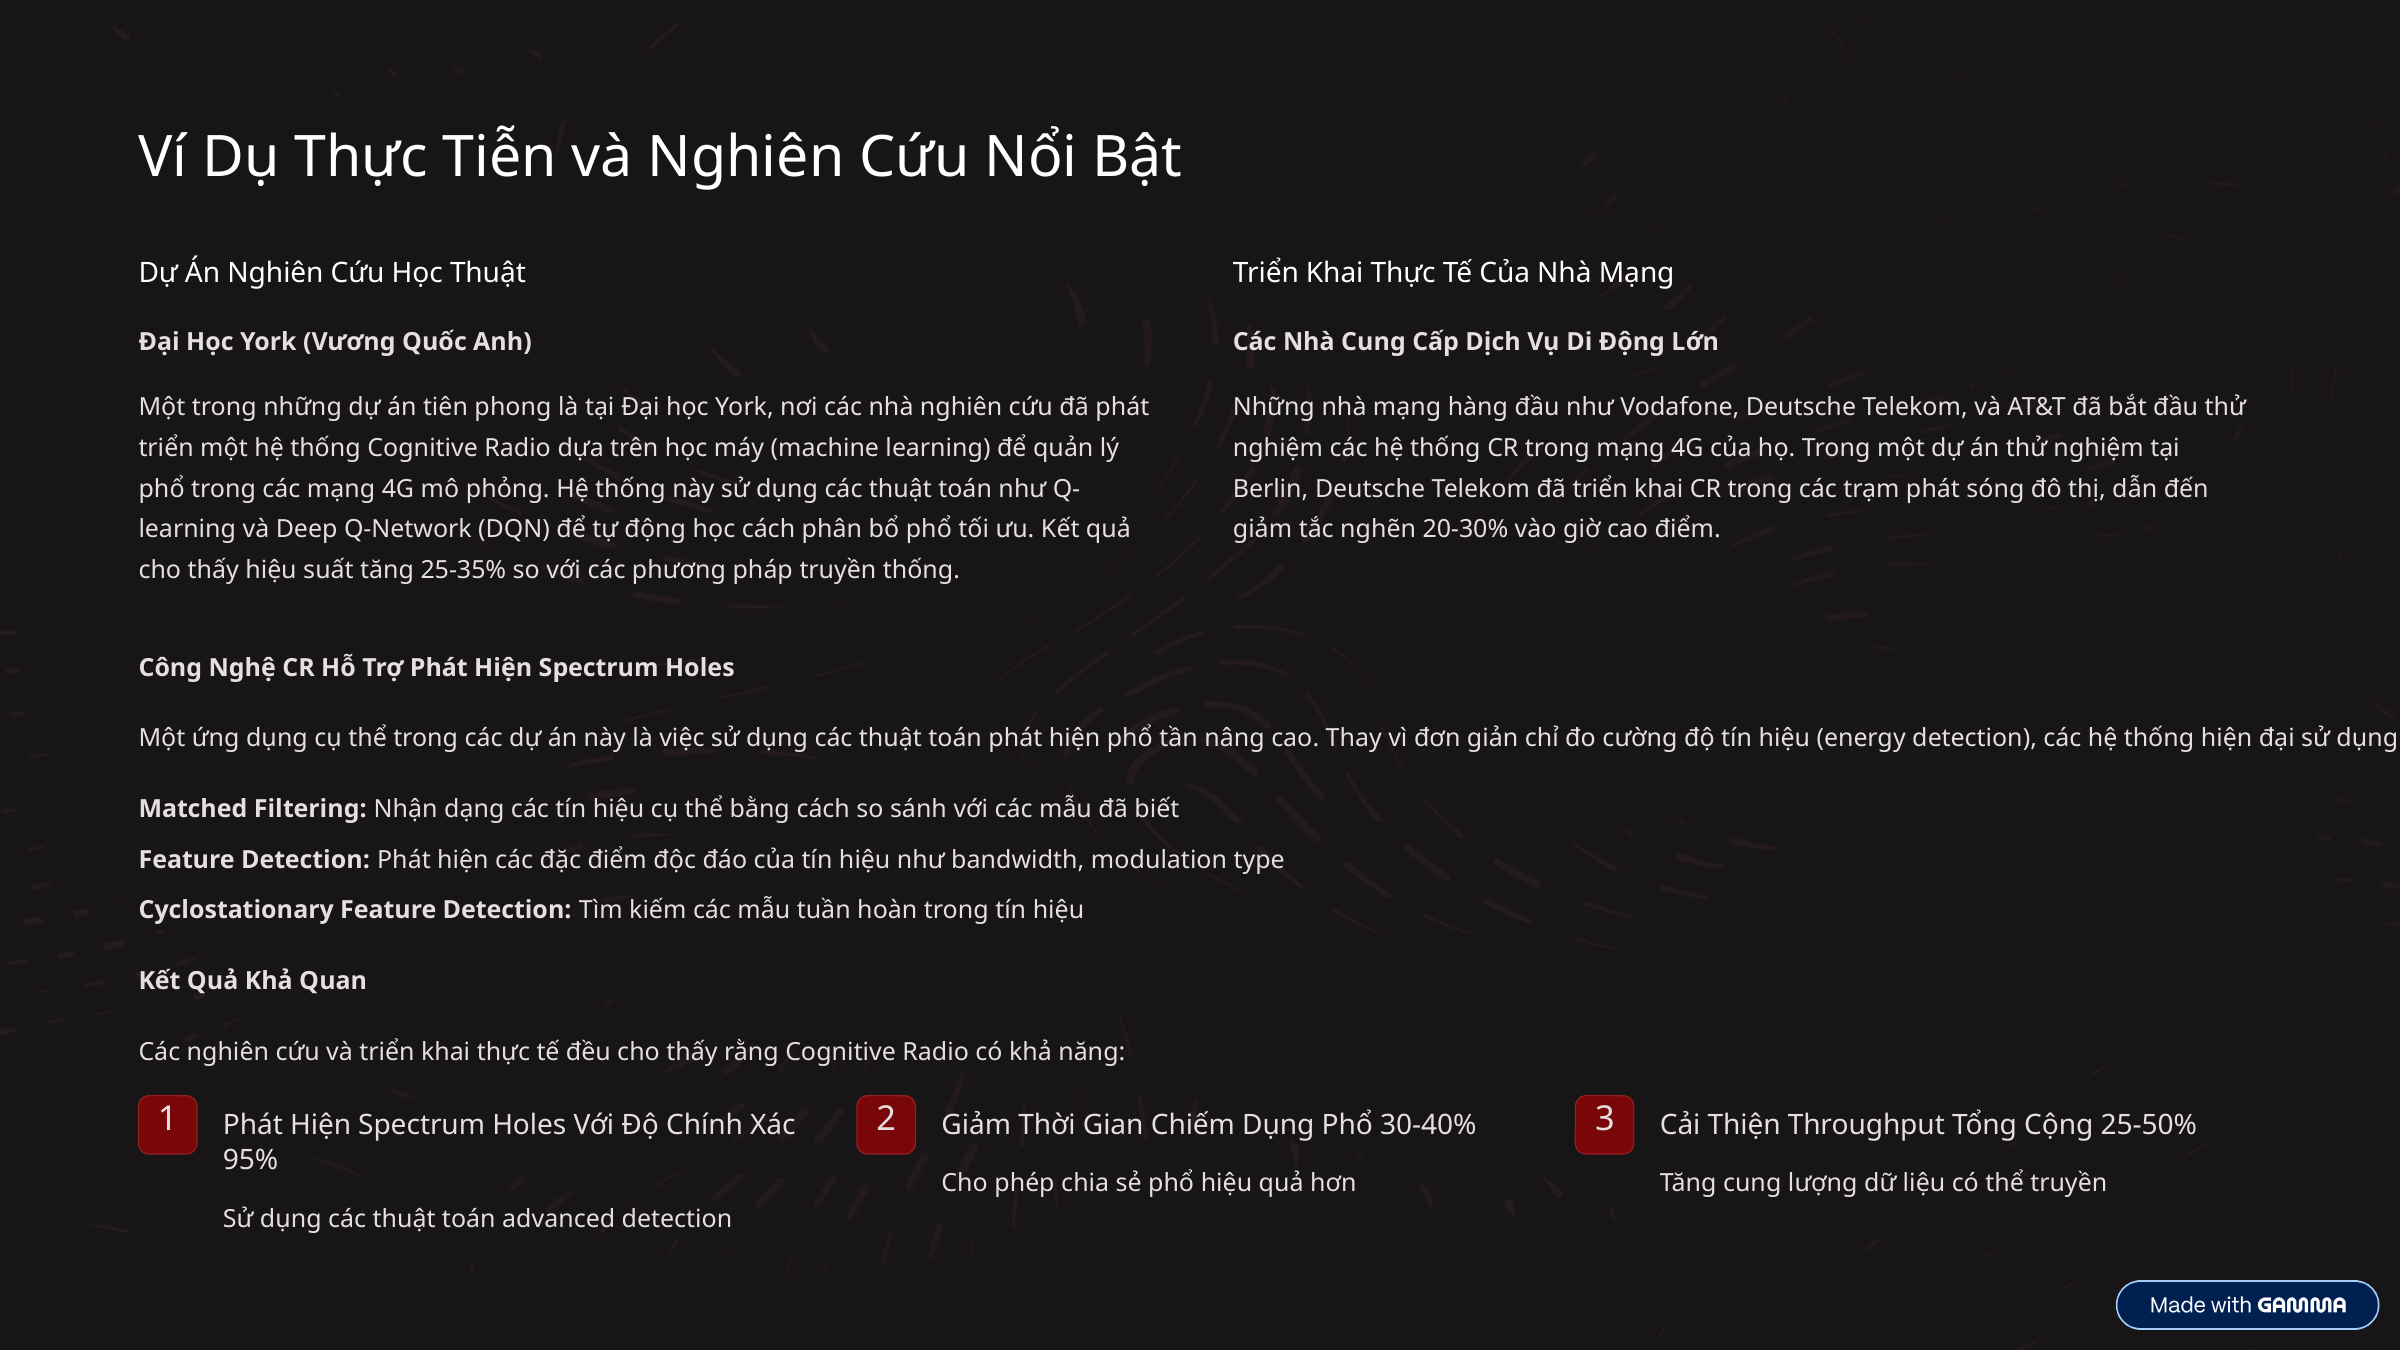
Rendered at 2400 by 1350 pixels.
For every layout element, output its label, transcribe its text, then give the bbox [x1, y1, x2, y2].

text_box 3 [1587, 1103, 1622, 1147]
text_box Cho phép chia sẻ phổ hiệu quả hơn [941, 1156, 1543, 1198]
text_box Một ứng dụng cụ thể trong các dự án này là việc sử dụng các thuật toán phát hiện phổ tần nâng cao. Thay vì đơn giản chỉ đo cường độ tín hiệu (energy detection), các hệ thống hiện đại sử dụng: [138, 711, 2262, 753]
text_box 1 [150, 1103, 185, 1147]
text_box Matched Filtering: Nhận dạng các tín hiệu cụ thể bằng cách so sánh với các mẫu đã biết [138, 782, 2262, 824]
text_box Triển Khai Thực Tế Của Nhà Mạng [1232, 253, 1646, 290]
text_box Feature Detection: Phát hiện các đặc điểm độc đáo của tín hiệu như bandwidth, modulation type [138, 832, 2262, 875]
text_box Công Nghệ CR Hỗ Trợ Phát Hiện Spectrum Holes [138, 640, 2262, 682]
text_box Kết Quả Khả Quan [138, 954, 2262, 996]
text_box [856, 1095, 916, 1155]
text_box 2 [868, 1103, 904, 1147]
text_box [138, 1095, 197, 1155]
text_box Những nhà mạng hàng đầu như Vodafone, Deutsche Telekom, và AT&T đã bắt đầu thử nghiệm các hệ thống CR trong mạng 4G của họ. Trong một dự án thử nghiệm tại Berlin, Deutsche Telekom đã triển khai CR trong các trạm phát sóng đô thị, dẫn đến giảm tắc nghẽn 20-30% vào giờ cao điểm. [1232, 380, 2263, 547]
text_box Cải Thiện Throughput Tổng Cộng 25-50% [1659, 1104, 2171, 1141]
text_box [1575, 1095, 1634, 1155]
text_box Đại Học York (Vương Quốc Anh) [138, 315, 1169, 357]
text_box Các nghiên cứu và triển khai thực tế đều cho thấy rằng Cognitive Radio có khả năng: [138, 1024, 2262, 1067]
text_box Ví Dụ Thực Tiễn và Nghiên Cứu Nổi Bật [138, 116, 1085, 189]
text_box Một trong những dự án tiên phong là tại Đại học York, nơi các nhà nghiên cứu đã phát triển một hệ thống Cognitive Radio dựa trên học máy (machine learning) để quản lý phổ trong các mạng 4G mô phỏng. Hệ thống này sử dụng các thuật toán như Q-learning và Deep Q-Network (DQN) để tự động học cách phân bổ phổ tối ưu. Kết quả cho thấy hiệu suất tăng 25-35% so với các phương pháp truyền thống. [138, 380, 1169, 588]
text_box Phát Hiện Spectrum Holes Với Độ Chính Xác 95% [222, 1104, 825, 1177]
text_box Dự Án Nghiên Cứu Học Thuật [138, 253, 495, 290]
text_box Sử dụng các thuật toán advanced detection [222, 1192, 825, 1234]
text_box Các Nhà Cung Cấp Dịch Vụ Di Động Lớn [1232, 315, 2263, 357]
picture [2106, 1271, 2389, 1339]
text_box Tăng cung lượng dữ liệu có thể truyền [1659, 1156, 2262, 1198]
text_box Cyclostationary Feature Detection: Tìm kiếm các mẫu tuần hoàn trong tín hiệu [138, 883, 2262, 925]
text_box Giảm Thời Gian Chiếm Dụng Phổ 30-40% [941, 1104, 1443, 1141]
